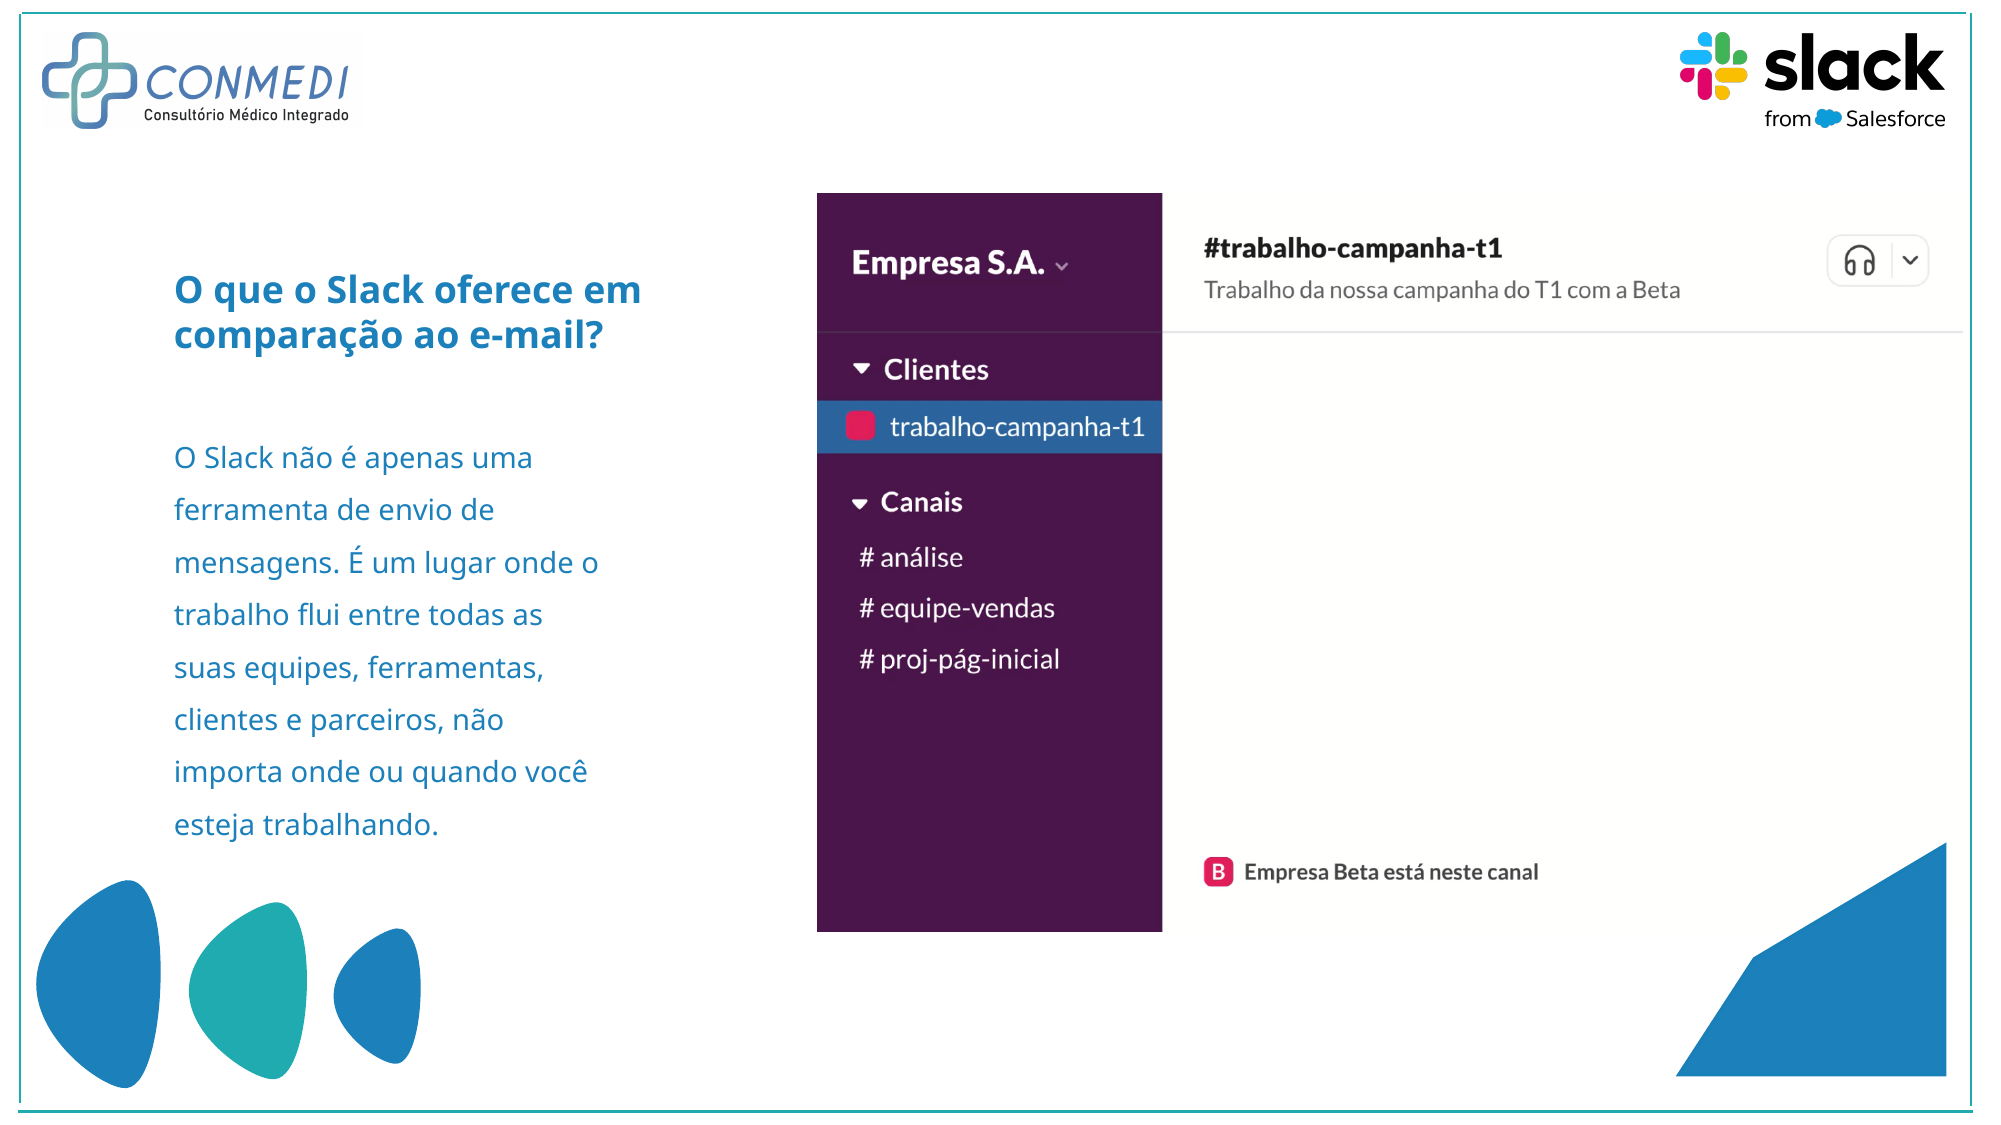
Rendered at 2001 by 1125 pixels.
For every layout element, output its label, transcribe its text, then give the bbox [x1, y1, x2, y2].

text_box [188, 902, 307, 1080]
picture [42, 32, 364, 129]
text_box O que o Slack oferece em comparação ao e-mail? [159, 259, 678, 364]
text_box O Slack não é apenas uma ferramenta de envio de mensagens. É um lugar onde o trabalho flui entre todas as suas equipes, ferramentas, clientes e parceiros, não importa onde ou quando você esteja trabalhando. [159, 414, 625, 849]
text_box [333, 928, 421, 1064]
text_box [36, 880, 161, 1089]
picture [1679, 32, 1946, 128]
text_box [816, 192, 1964, 933]
text_box [1675, 933, 1947, 1077]
